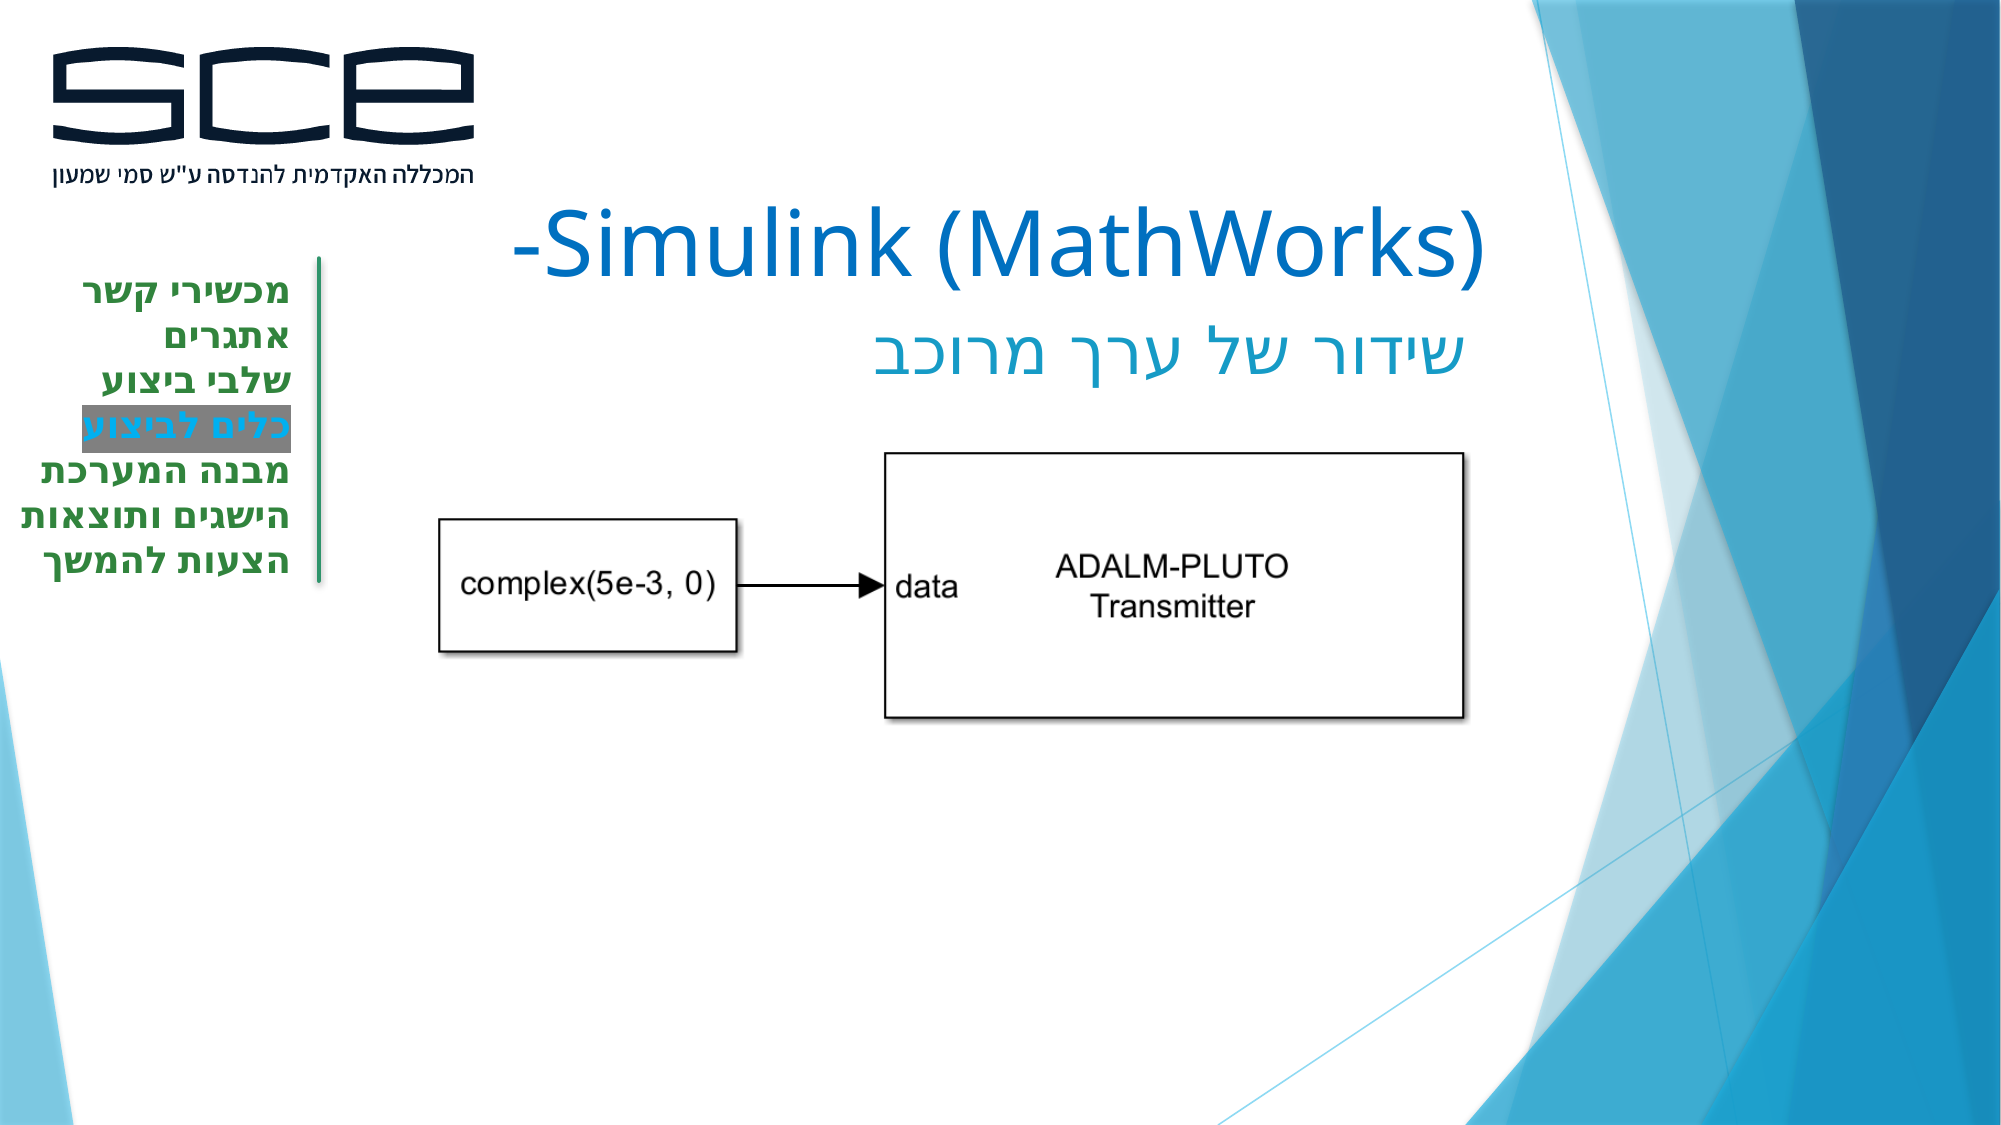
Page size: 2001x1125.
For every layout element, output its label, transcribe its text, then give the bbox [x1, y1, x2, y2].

list שידור של ערך מרוכב [498, 299, 1483, 429]
text_box מכשירי קשר אתגרים שלבי ביצוע כלים לביצוע מבנה המערכת הישגים ותוצאות הצעות להמשך [0, 258, 307, 589]
picture [52, 47, 474, 188]
title Simulink (MathWorks)- [91, 176, 1502, 317]
picture [414, 429, 1483, 733]
